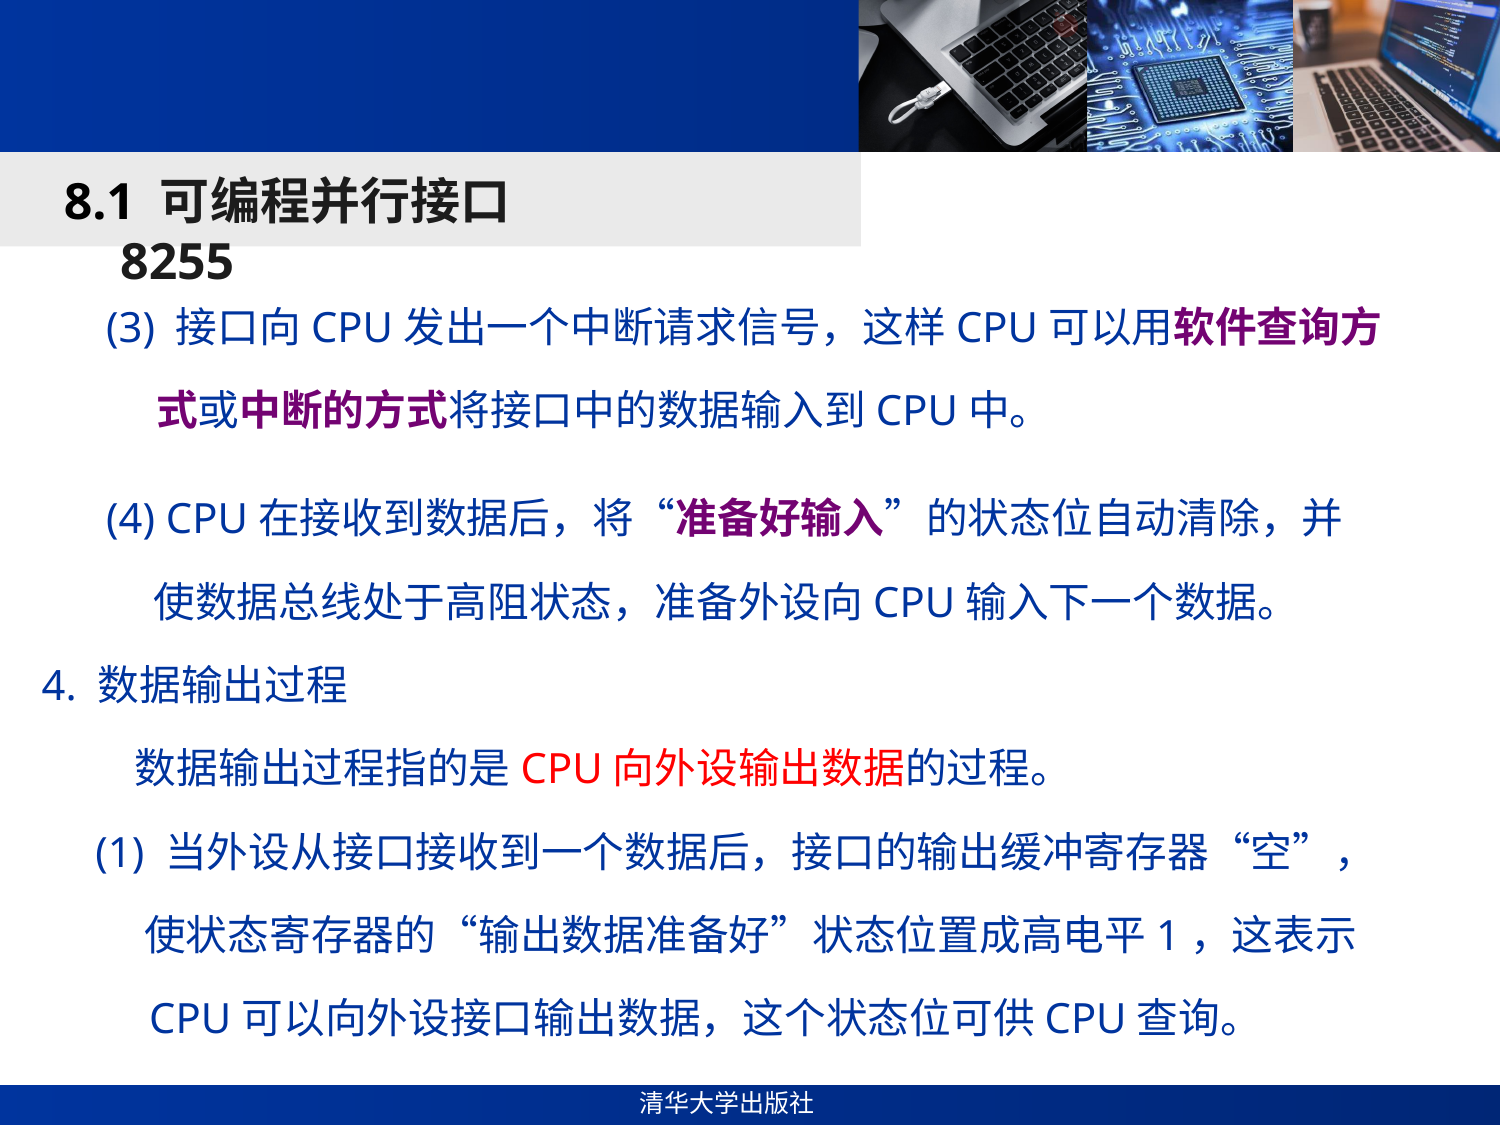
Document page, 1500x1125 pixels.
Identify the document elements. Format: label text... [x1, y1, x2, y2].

text_box (3) 接口向CPU发出一个中断请求信号，这样CPU可以用软件查询方 式或中断的方式将接口中的数据输入到CPU中。 (4) CPU在接收到数据后，将“准备好输入”的状态位自动清除，并 使数据总线处于高阻状态，准备外设向CPU输入下一个数据。 4. 数据输出过程 数据输出过程指的是CPU向外设输出数据的过程。 (1) 当外设从接口接收到一个数据后，接口的输出缓冲寄存器“空”， 使状态寄存器的“输出数据准备好”状态位置成高电平1，这表示 CPU可以向外设接口输出数据，这个状态位可供CPU查询。 [26, 259, 1403, 1052]
list 8.1 可编程并行接口8255 [49, 162, 644, 258]
picture [858, 0, 1500, 152]
